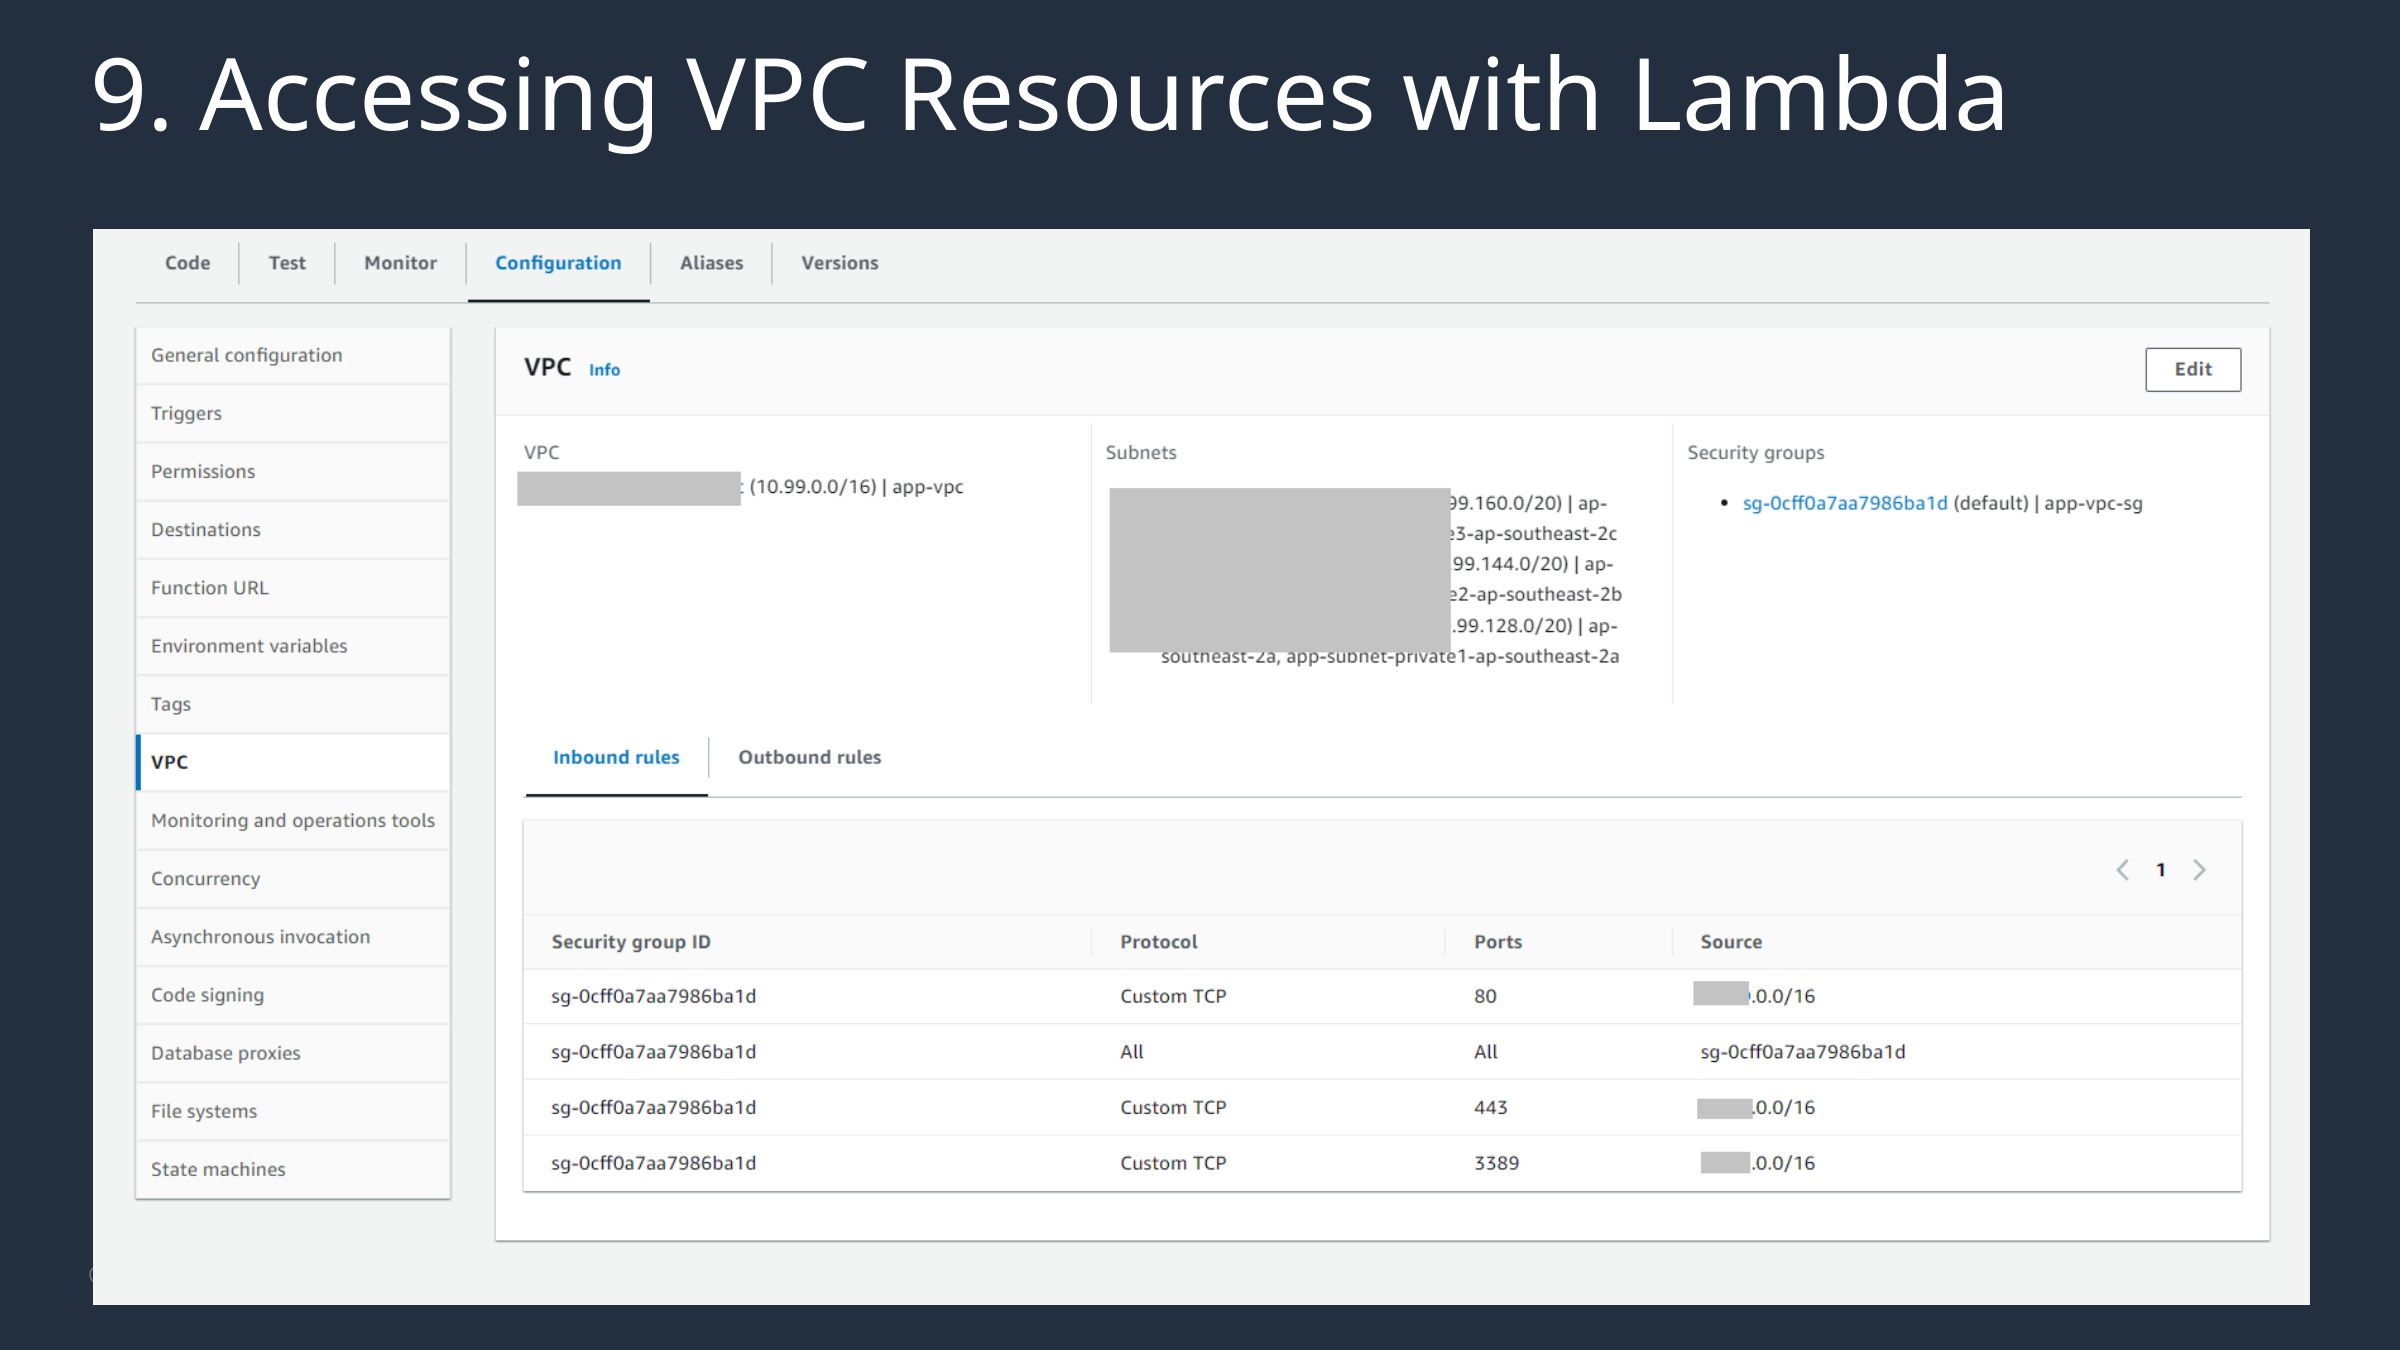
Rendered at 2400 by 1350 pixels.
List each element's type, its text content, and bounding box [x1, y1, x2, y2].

title 9. Accessing VPC Resources with Lambda [90, 30, 2307, 230]
picture [92, 229, 2311, 1305]
